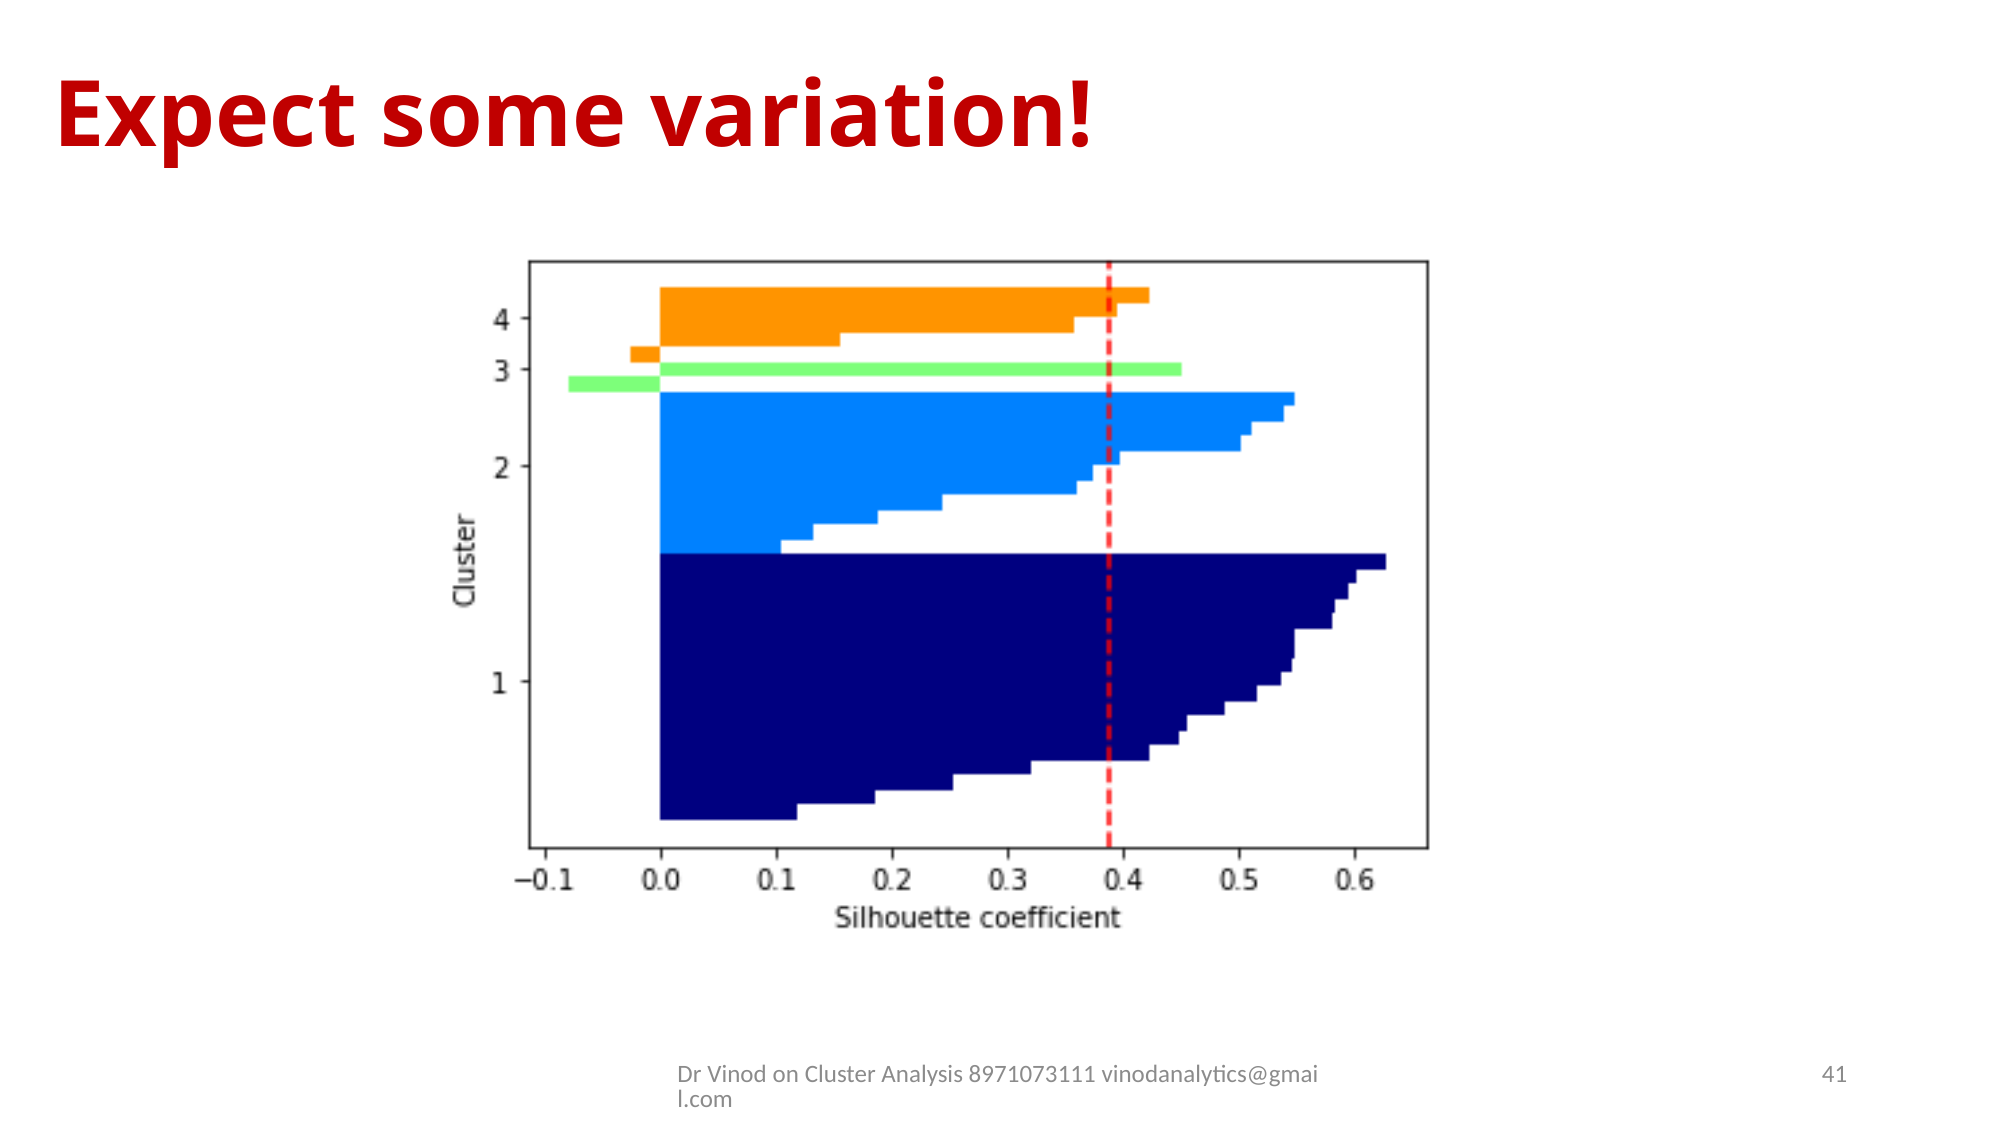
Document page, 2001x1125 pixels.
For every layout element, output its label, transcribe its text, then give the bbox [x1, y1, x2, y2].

title Expect some variation! [38, 47, 1764, 187]
picture [434, 245, 1446, 950]
footer Dr Vinod on Cluster Analysis 8971073111 vinodanalytics@gmail.com [662, 1042, 1338, 1103]
slide_number 41 [1412, 1042, 1863, 1103]
